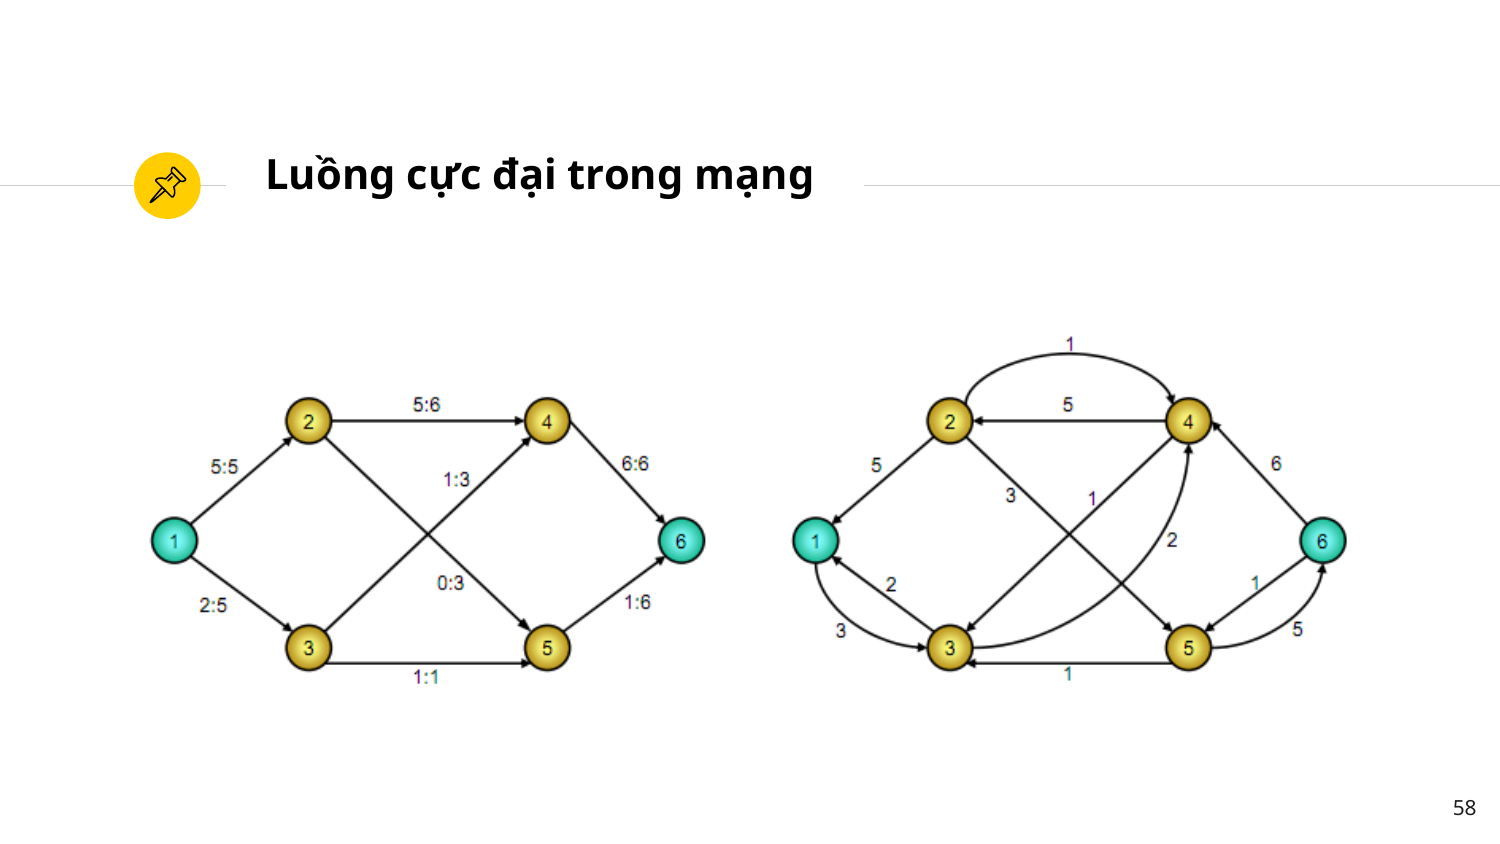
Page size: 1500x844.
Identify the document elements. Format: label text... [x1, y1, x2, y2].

picture [141, 321, 1359, 692]
title Luồng cực đại trong mạng [226, 136, 854, 209]
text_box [150, 166, 186, 203]
slide_number 58 [1401, 779, 1492, 844]
